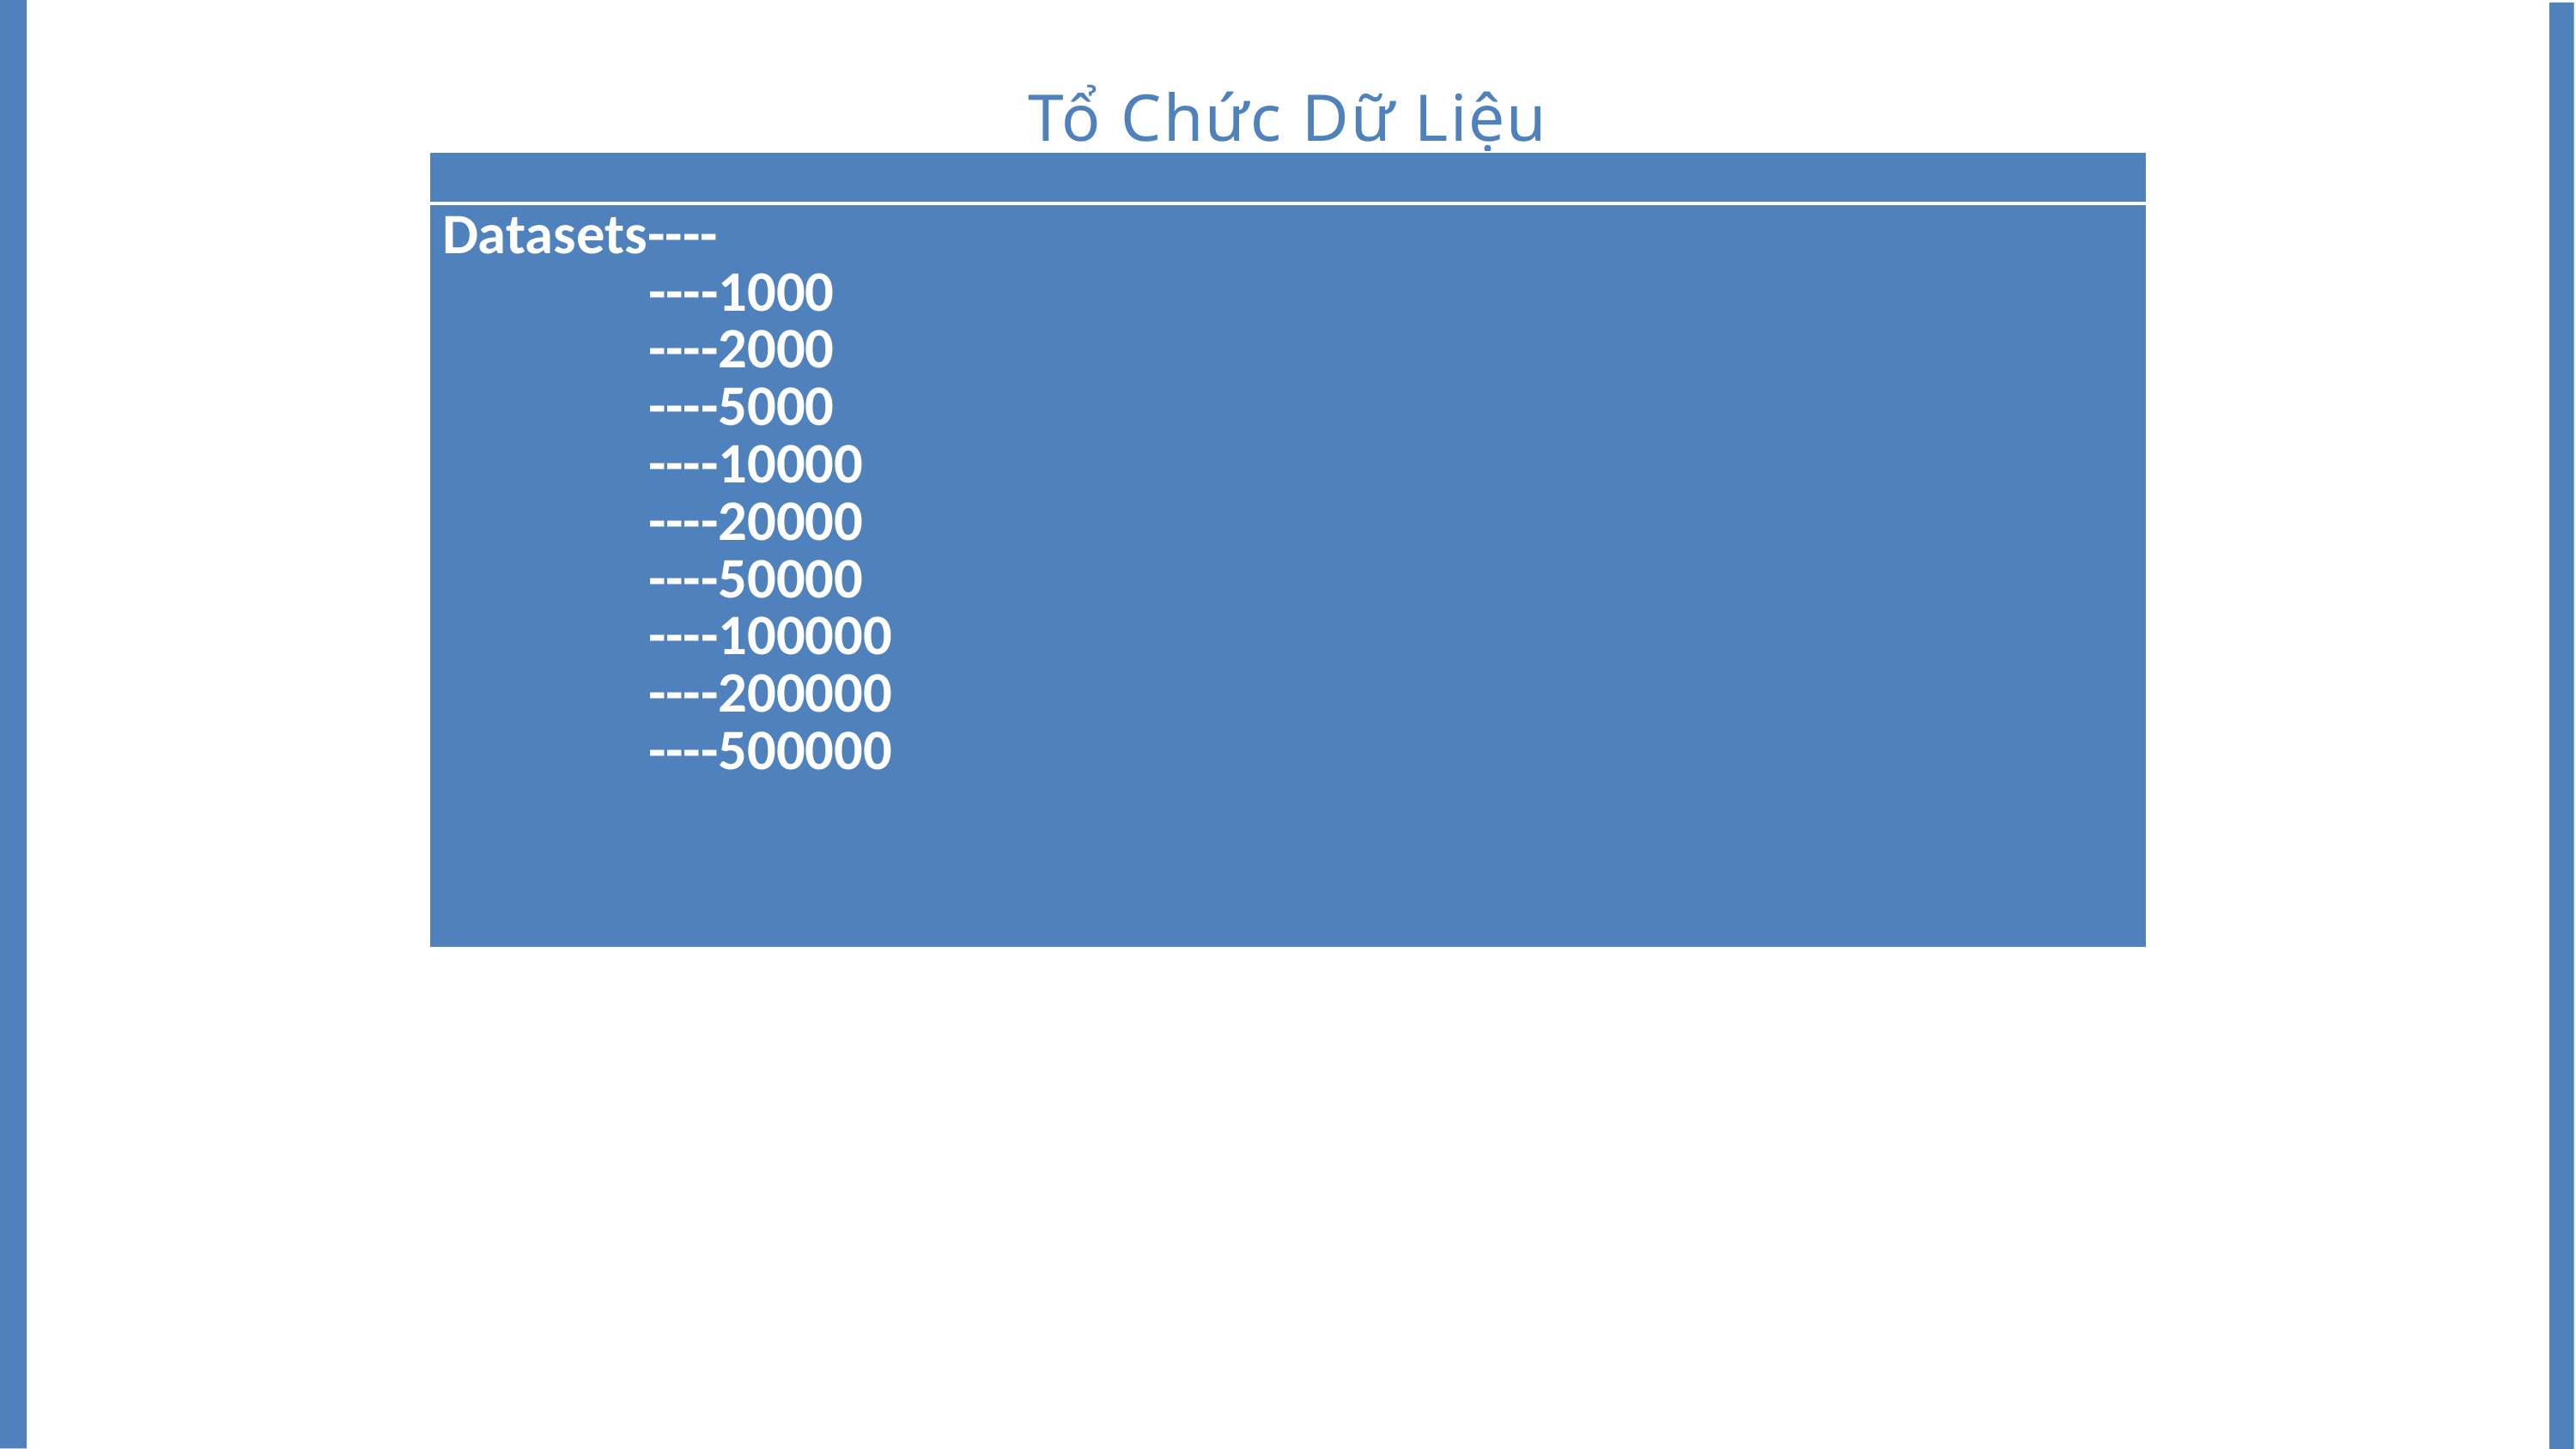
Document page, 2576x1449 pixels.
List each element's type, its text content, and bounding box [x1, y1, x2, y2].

table_header Datasets---- ----1000 ----2000 ----5000 ----10000 ----20000 ----50000 ----100000 ----200000 ----500000 [430, 205, 2146, 947]
text_box [2549, 2, 2574, 1449]
text_box [0, 0, 27, 1449]
text_box Tổ Chức Dữ Liệu [671, 70, 1905, 151]
table_header [430, 153, 2146, 202]
